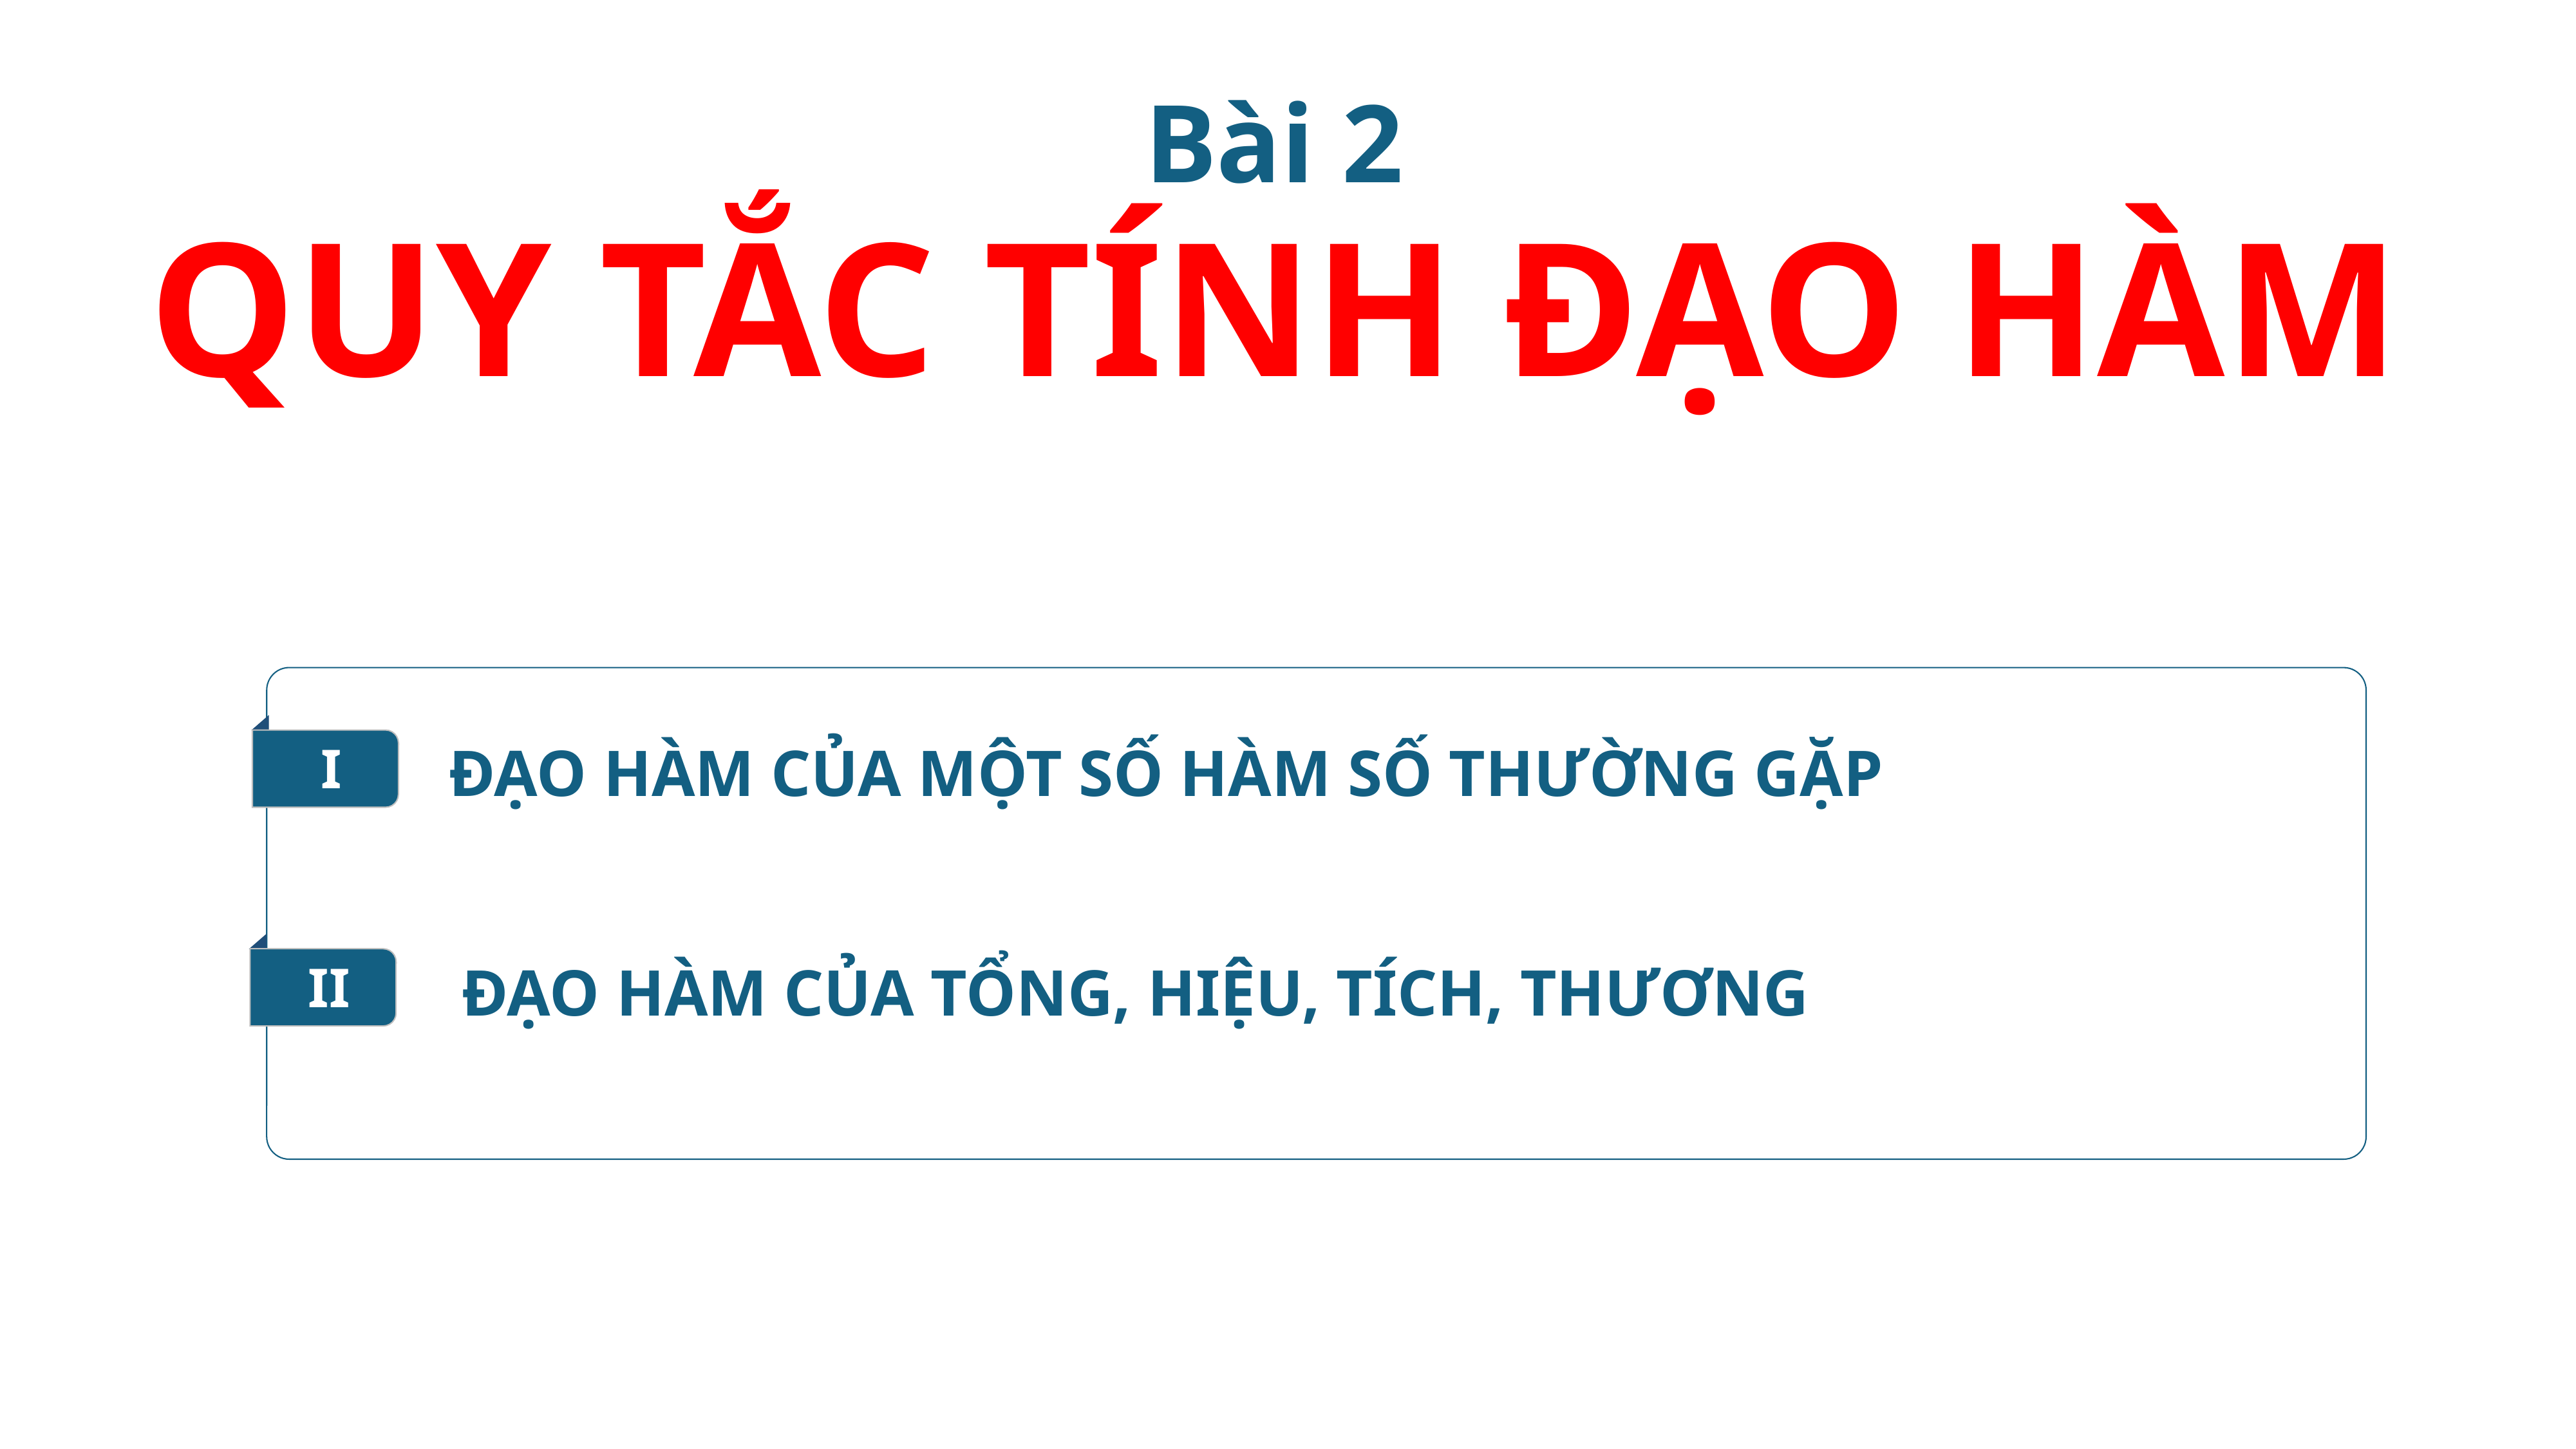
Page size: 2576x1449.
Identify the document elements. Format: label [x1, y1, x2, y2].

text_box [266, 667, 2367, 1160]
text_box [249, 933, 1854, 1035]
text_box [251, 715, 1910, 815]
text_box [95, 14, 2454, 589]
